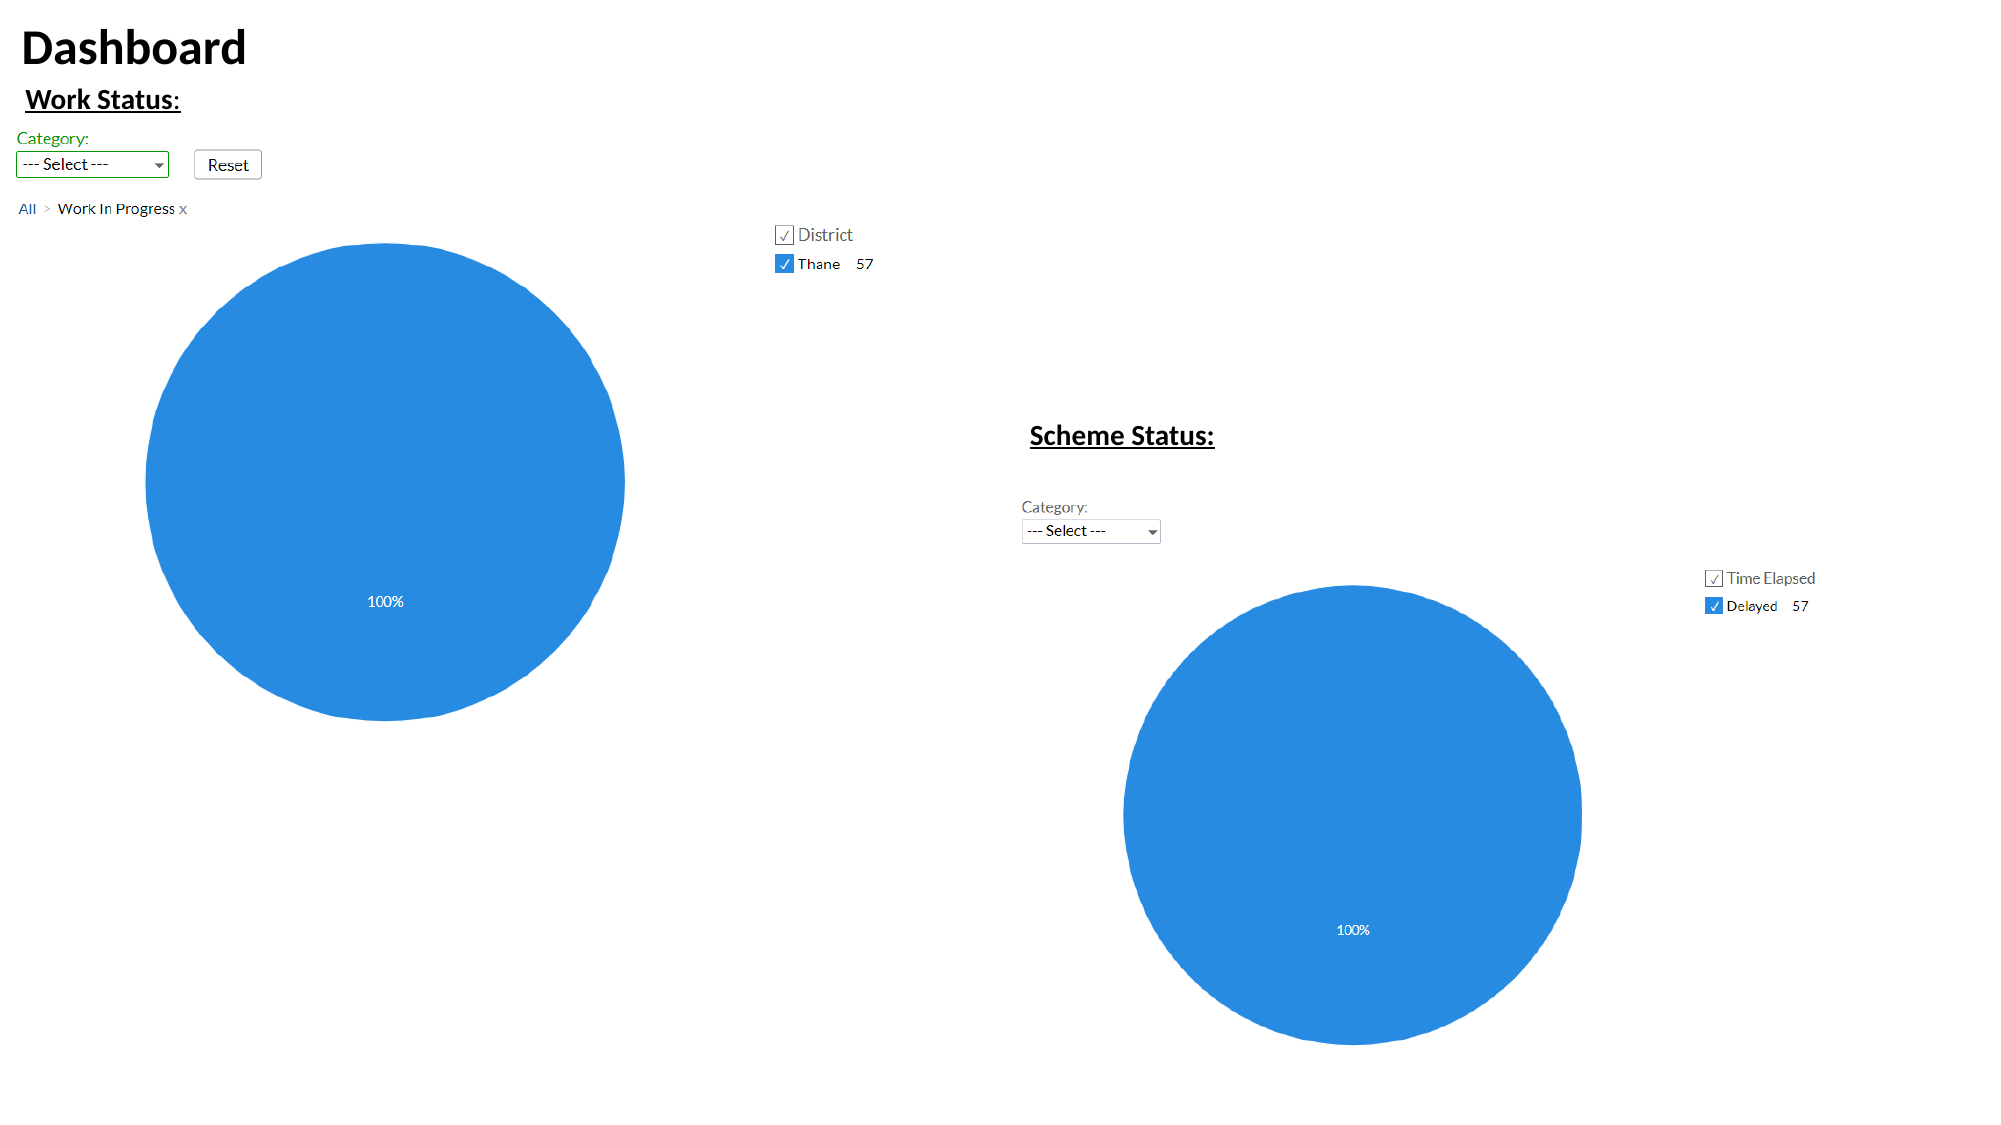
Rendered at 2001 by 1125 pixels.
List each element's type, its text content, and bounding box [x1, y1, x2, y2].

text_box Scheme Status: [1015, 408, 1594, 459]
picture [1015, 491, 1826, 1055]
text_box Dashboard [6, 6, 1305, 82]
picture [6, 122, 884, 738]
text_box Work Status: [10, 82, 590, 121]
